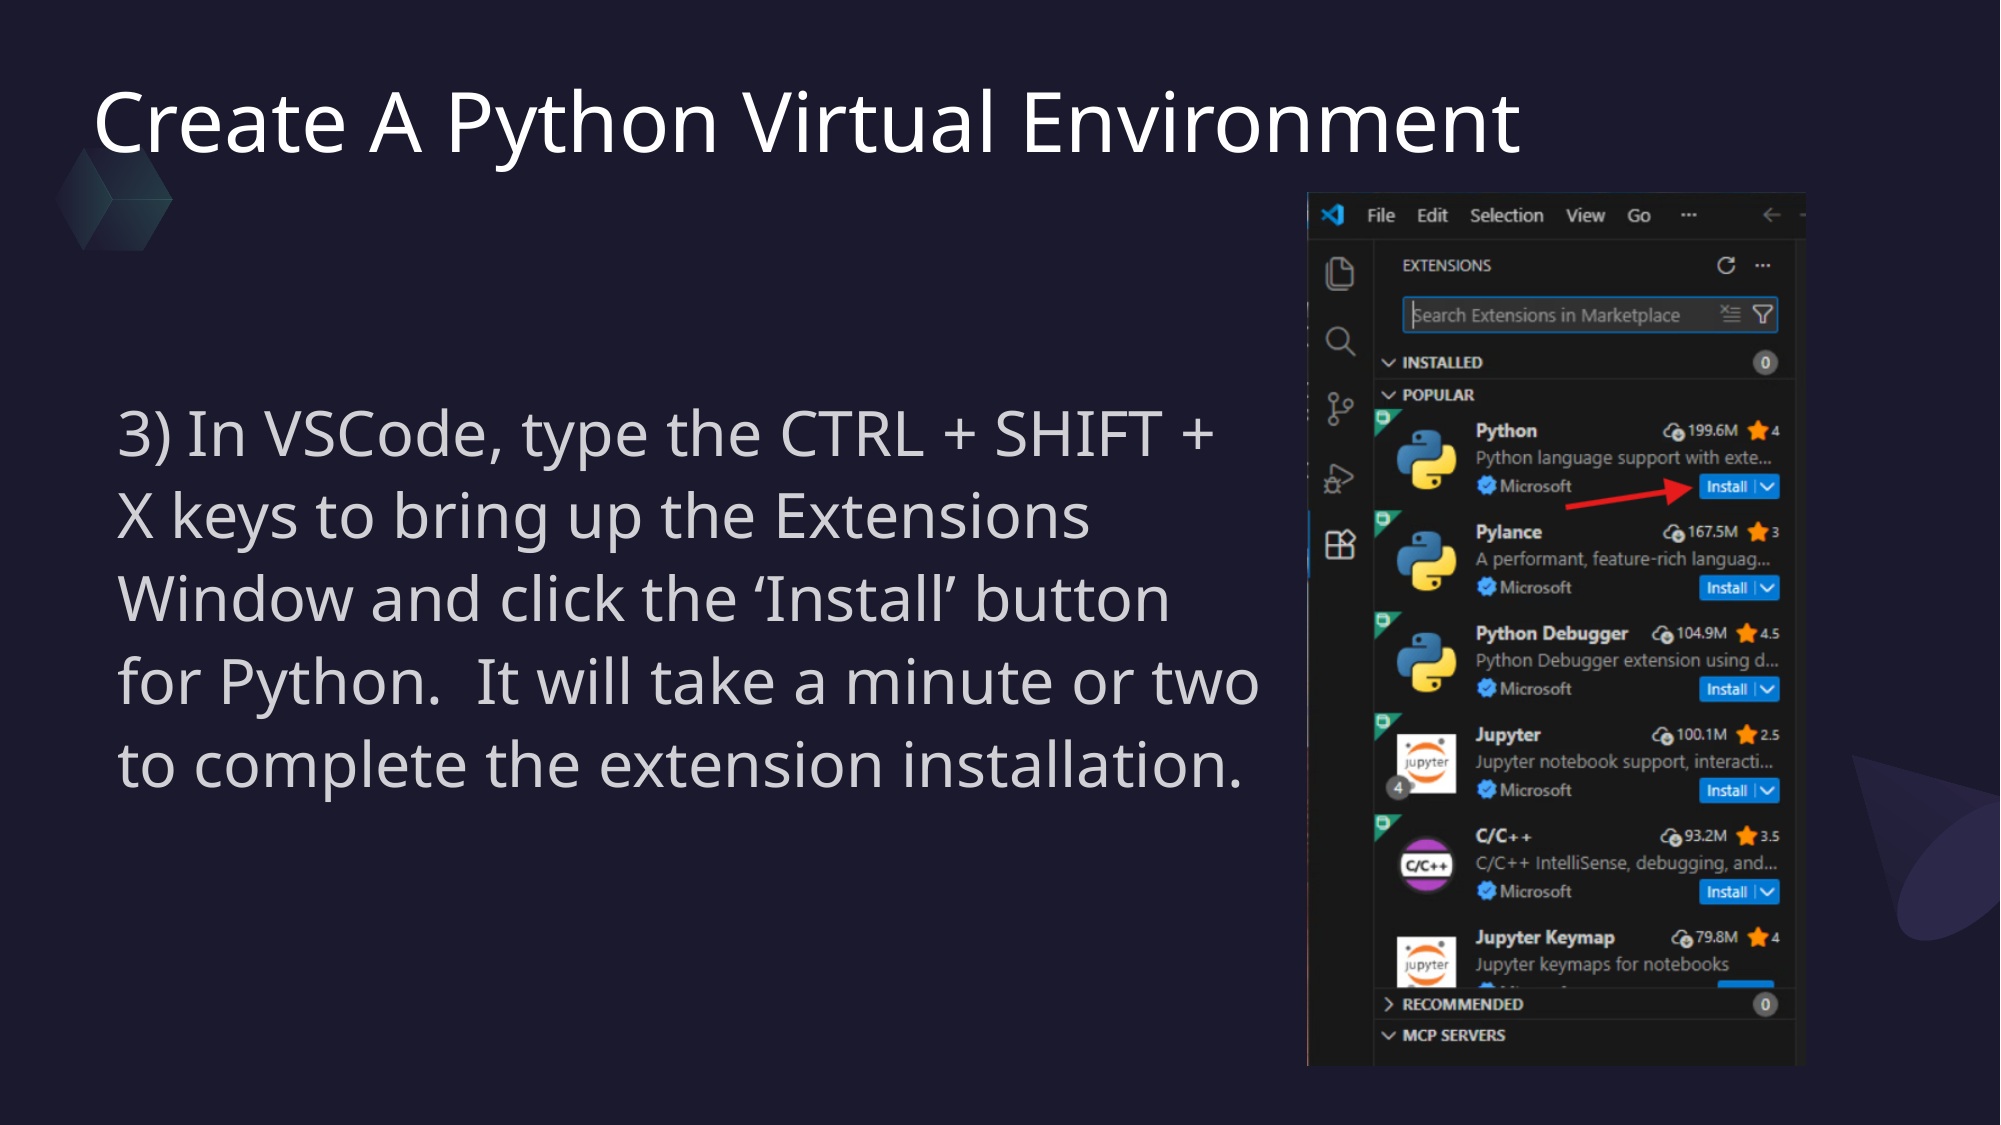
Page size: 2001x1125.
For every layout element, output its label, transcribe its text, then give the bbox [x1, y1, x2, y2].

title Create A Python Virtual Environment [92, 77, 1910, 171]
list 3) In VSCode, type the CTRL + SHIFT + X keys to bring up the Extensions Window and click the ‘Install’ button for Python. It will take a minute or two to complete the extension installation. [117, 386, 1269, 826]
picture [1306, 192, 1806, 1066]
